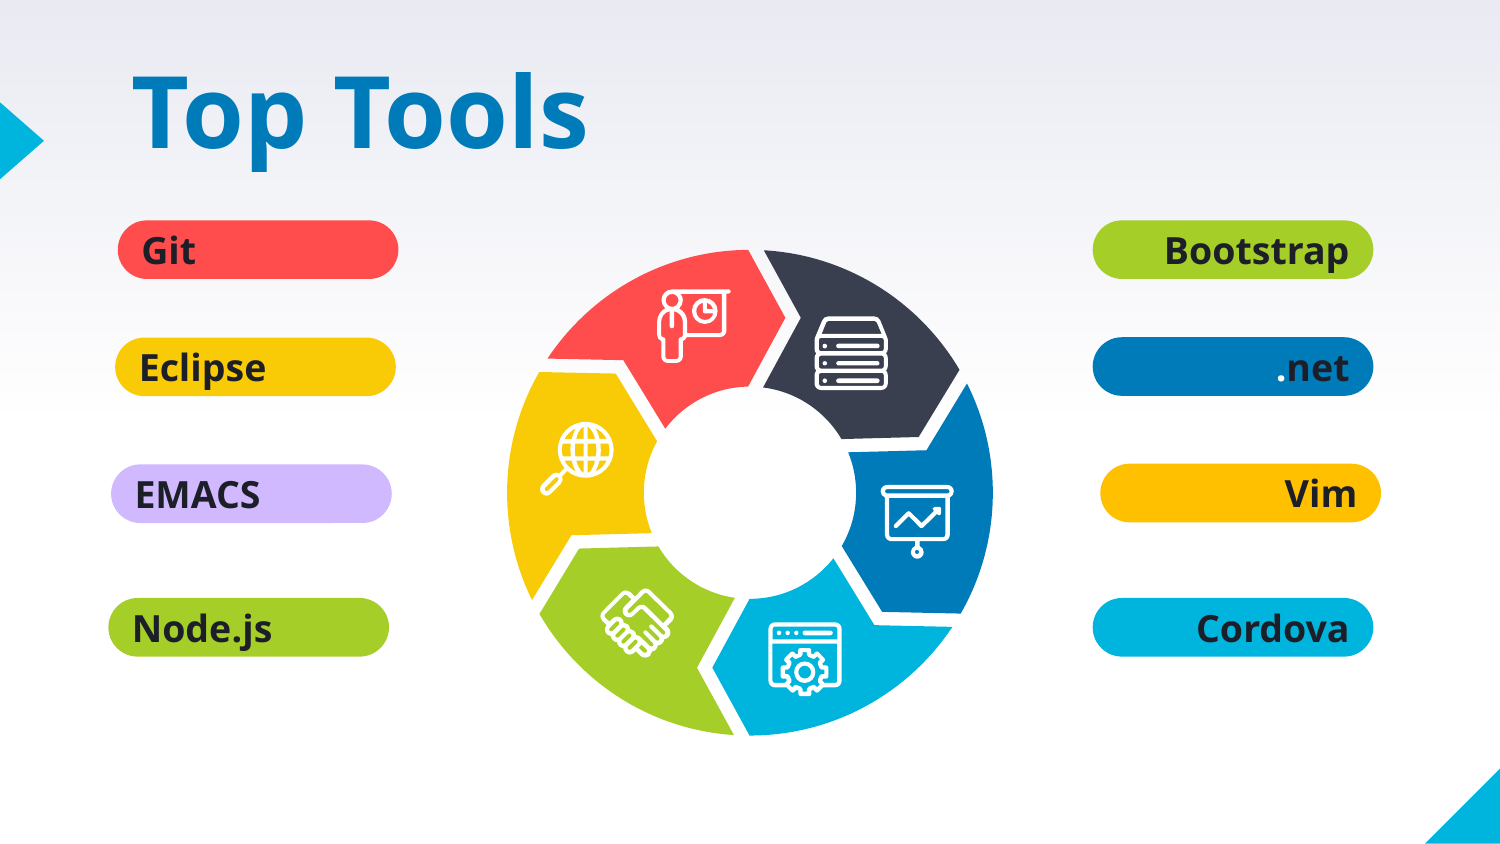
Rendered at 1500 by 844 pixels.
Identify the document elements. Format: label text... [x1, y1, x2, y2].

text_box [814, 316, 889, 391]
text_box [1051, 336, 1374, 480]
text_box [768, 622, 842, 697]
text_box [1051, 220, 1374, 336]
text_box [1051, 597, 1374, 742]
text_box [540, 421, 614, 496]
text_box [712, 558, 953, 736]
text_box Vim [1100, 478, 1382, 523]
text_box [539, 546, 735, 736]
text_box [547, 249, 786, 429]
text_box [116, 220, 439, 363]
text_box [103, 597, 426, 741]
text_box [507, 371, 658, 601]
text_box [841, 383, 993, 614]
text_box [656, 289, 732, 364]
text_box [110, 337, 433, 480]
text_box EMACS [111, 488, 392, 524]
text_box Top Tools [116, 72, 1383, 167]
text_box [880, 484, 955, 559]
text_box [763, 250, 960, 440]
text_box [600, 588, 674, 658]
